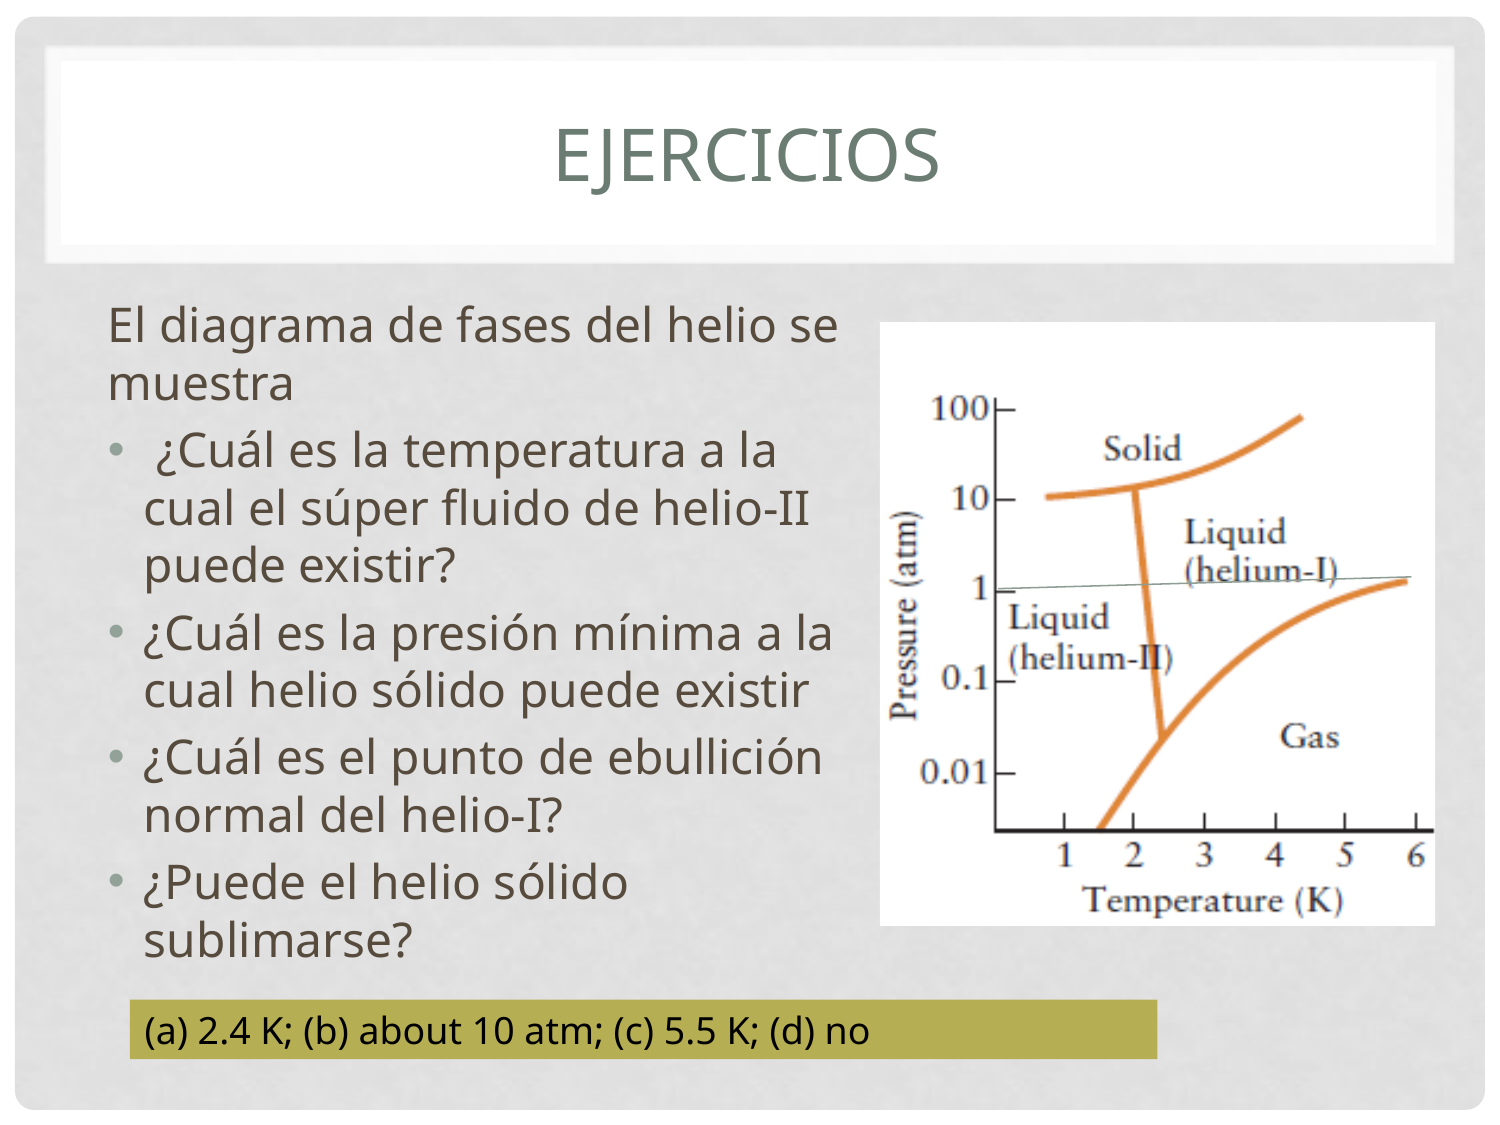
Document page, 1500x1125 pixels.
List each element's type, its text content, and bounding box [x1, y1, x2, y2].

text_box (a) 2.4 K; (b) about 10 atm; (c) 5.5 K; (d) no [129, 999, 1158, 1060]
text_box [997, 576, 1412, 589]
title Ejercicios [69, 66, 1425, 238]
list El diagrama de fases del helio se muestra ¿Cuál es la temperatura a la cual el súper fluido de helio-II puede existir? ¿Cuál es la presión mínima a la cual helio sólido puede existir ¿Cuál es el punto de ebullición normal del helio-I? ¿Puede el helio sólido sublimarse? [75, 287, 857, 1005]
picture [879, 322, 1436, 926]
